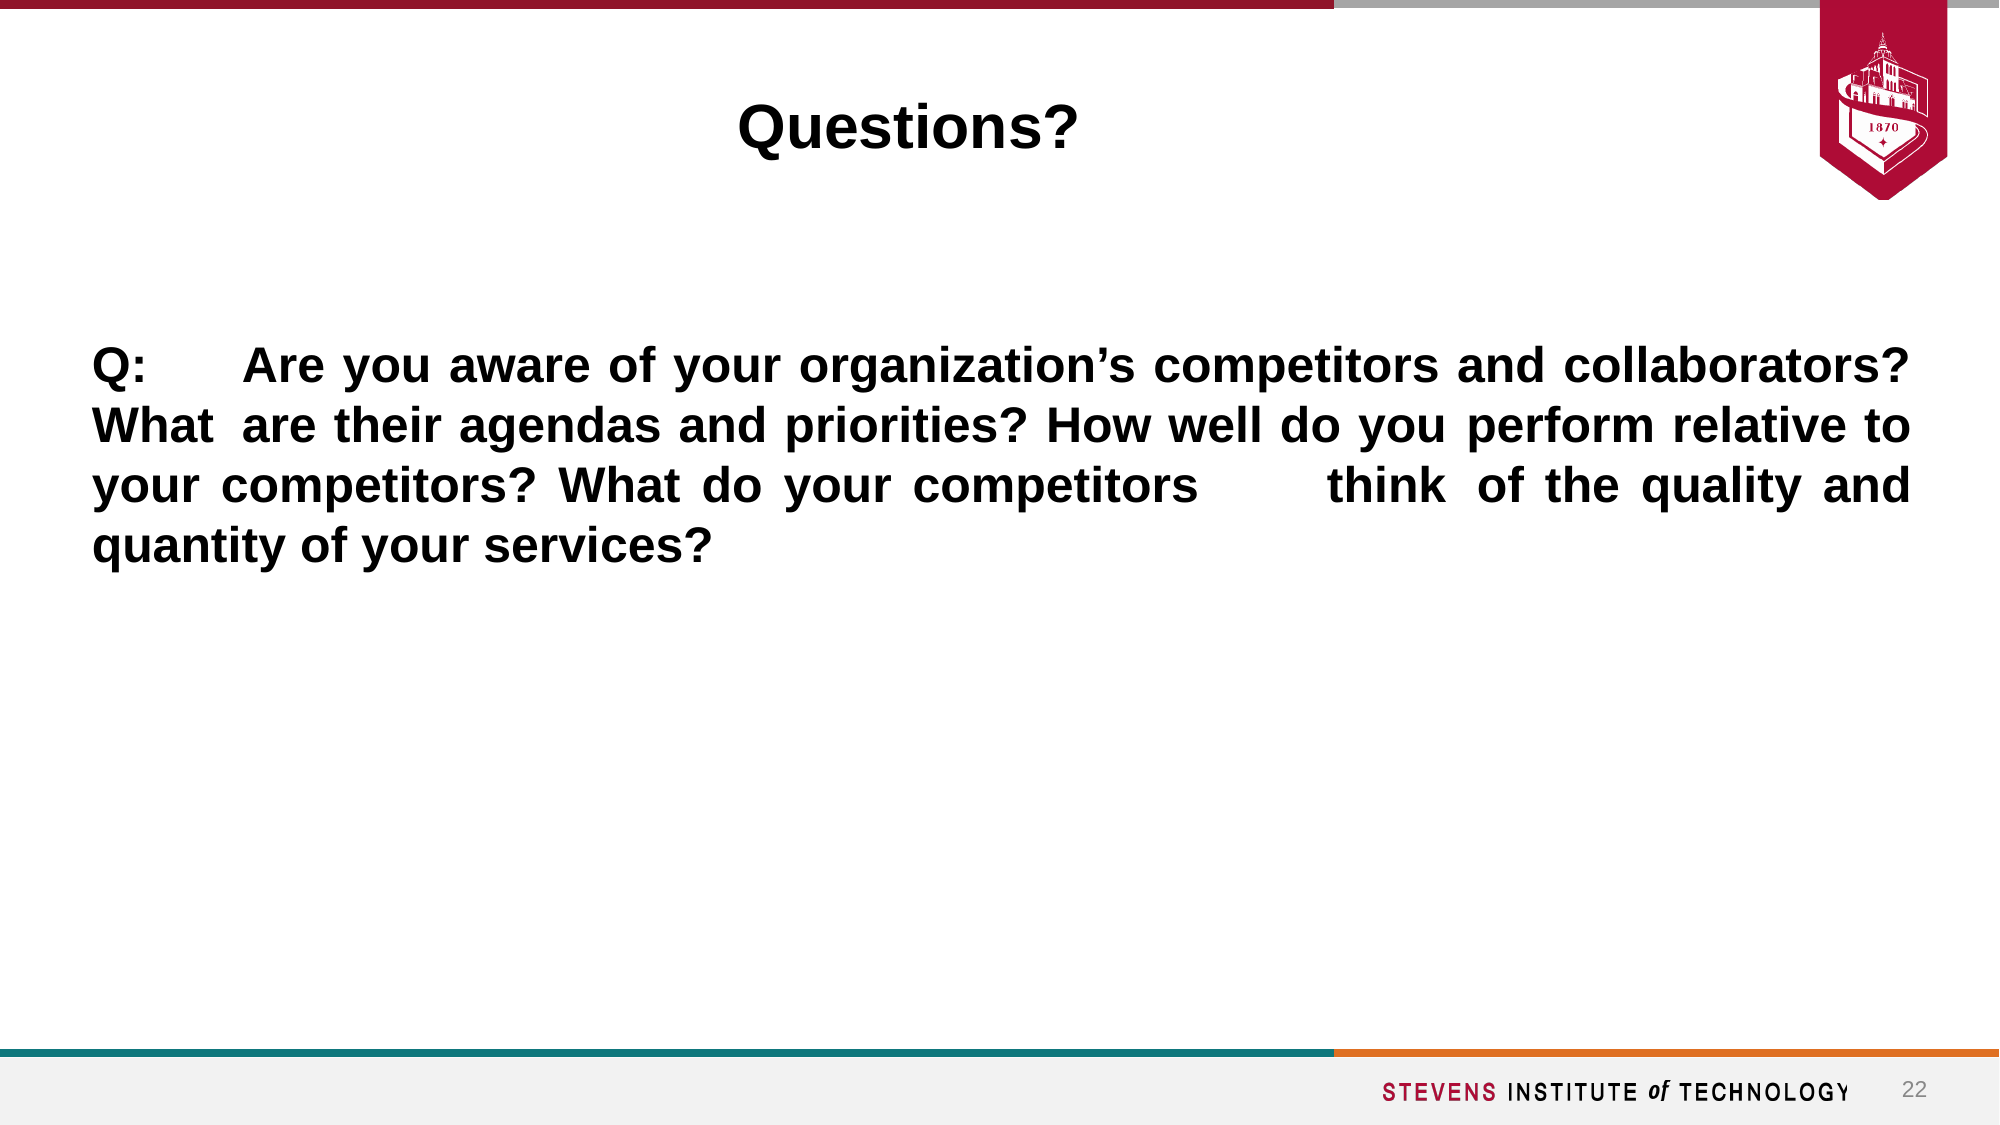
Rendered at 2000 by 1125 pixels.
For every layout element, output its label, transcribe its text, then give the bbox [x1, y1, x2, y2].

text_box Q: Are you aware of your organization’s competitors and collaborators? What are their agendas and priorities? How well do you perform relative to your competitors? What do your competitors think of the quality and quantity of your services? [76, 317, 1927, 644]
slide_number ‹#› [1862, 1057, 1967, 1118]
picture [1645, 1080, 1847, 1101]
text_box Questions? [117, 71, 1702, 226]
picture [1819, 0, 1948, 200]
text_box [40, 1064, 1645, 1125]
